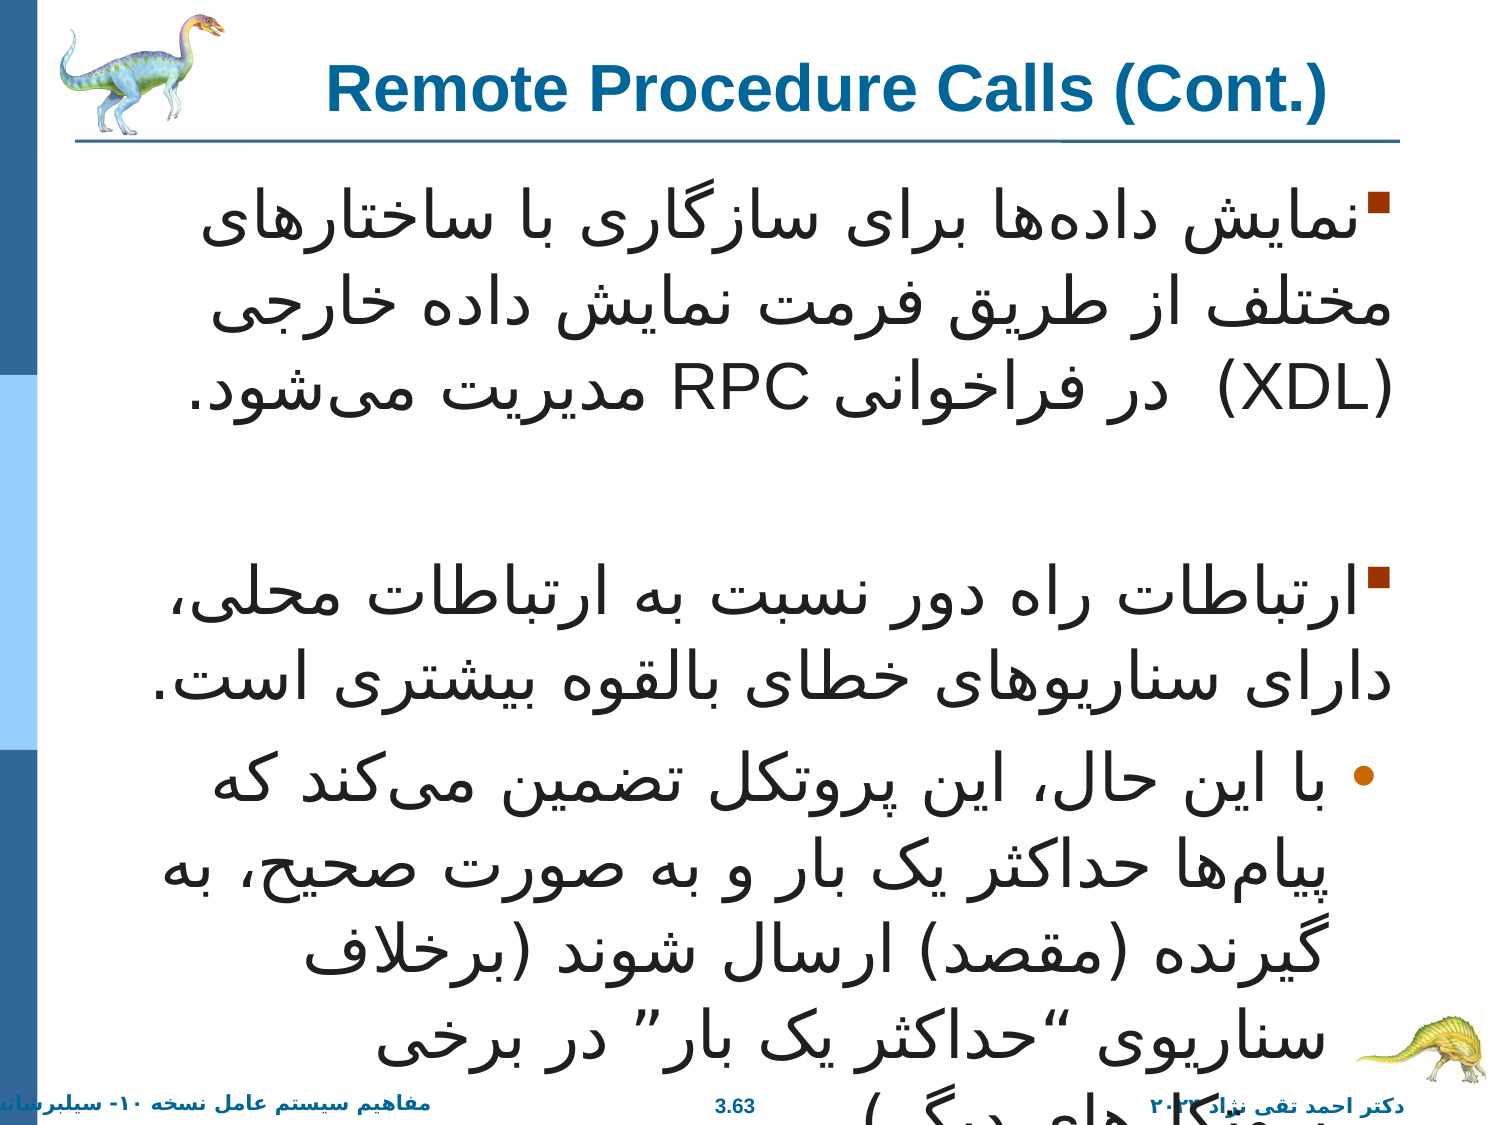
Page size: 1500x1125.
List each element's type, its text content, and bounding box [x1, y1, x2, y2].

title Remote Procedure Calls (Cont.) [152, 37, 1500, 133]
picture [1354, 1008, 1486, 1090]
picture [1190, 1103, 1200, 1113]
list نمایش داده‌ها برای سازگاری با ساختارهای مختلف از طریق فرمت نمایش داده خارجی (XDL) در فراخوانی RPC مدیریت می‌شود. ارتباطات راه دور نسبت به ارتباطات محلی، دارای سناریوهای خطای بالقوه بیشتری است. با این حال، این پروتکل تضمین می‌کند که پیام‌ها حداکثر یک بار و به صورت صحیح، به گیرنده (مقصد) ارسال شوند (برخلاف سناریوی “حداکثر یک بار” در برخی پروتکل‌های دیگر). [85, 159, 1412, 926]
picture [46, 0, 243, 149]
